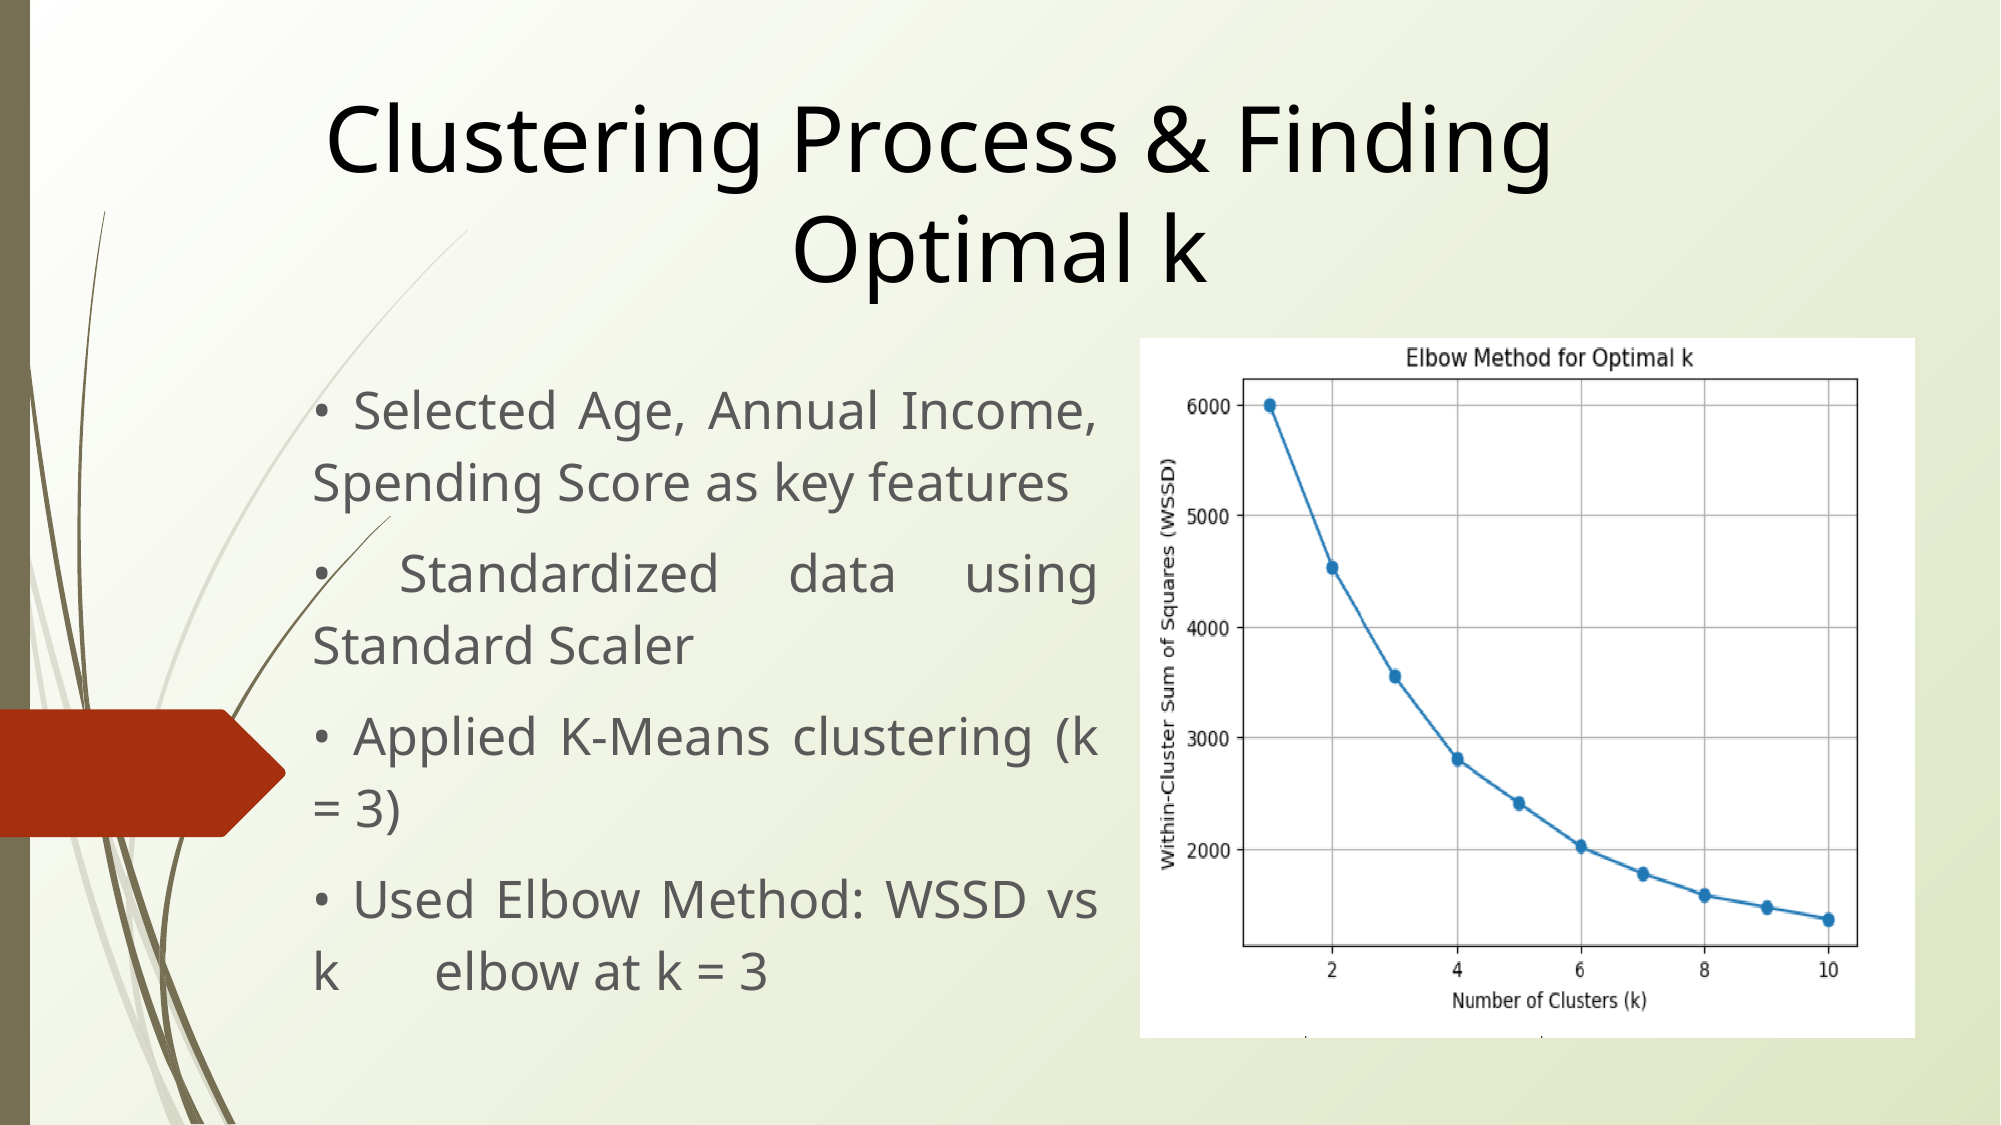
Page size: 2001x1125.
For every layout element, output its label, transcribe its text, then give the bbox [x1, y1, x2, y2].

title Clustering Process & Finding Optimal k [268, 40, 1732, 309]
subtitle • Selected Age, Annual Income, Spending Score as key features • Standardized data using Standard Scaler • Applied K-Means clustering (k = 3) • Used Elbow Method: WSSD vs k elbow at k = 3 [297, 360, 1116, 1060]
picture [1140, 338, 1915, 1038]
